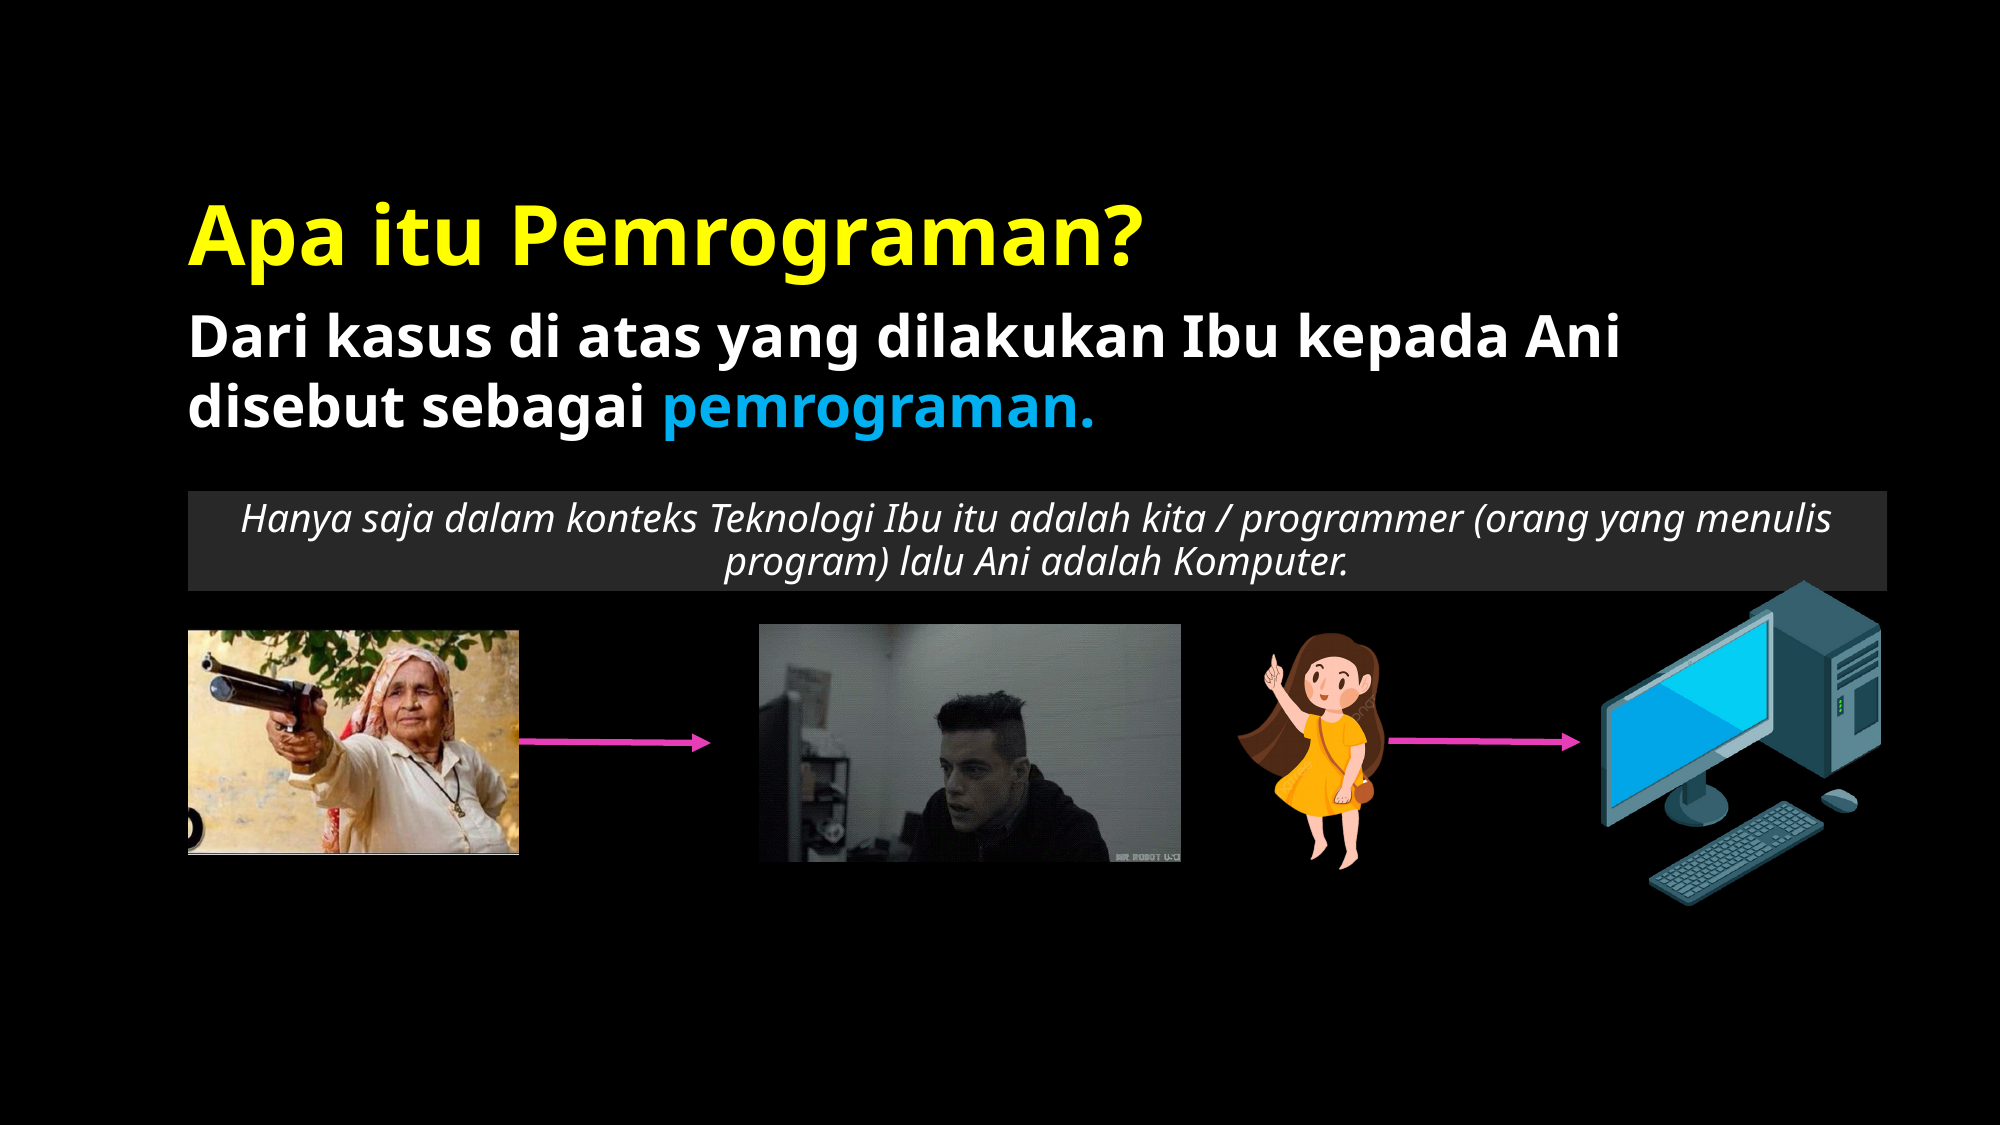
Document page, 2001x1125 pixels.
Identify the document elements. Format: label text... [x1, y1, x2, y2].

picture [187, 628, 519, 855]
title Apa itu Pemrograman? [173, 120, 1673, 291]
picture [1601, 580, 1881, 906]
text_box Dari kasus di atas yang dilakukan Ibu kepada Ani disebut sebagai pemrograman. [173, 291, 1842, 517]
picture [759, 589, 1485, 894]
text_box Hanya saja dalam konteks Teknologi Ibu itu adalah kita / programmer (orang yang menulis program) lalu Ani adalah Komputer. [188, 491, 1888, 591]
